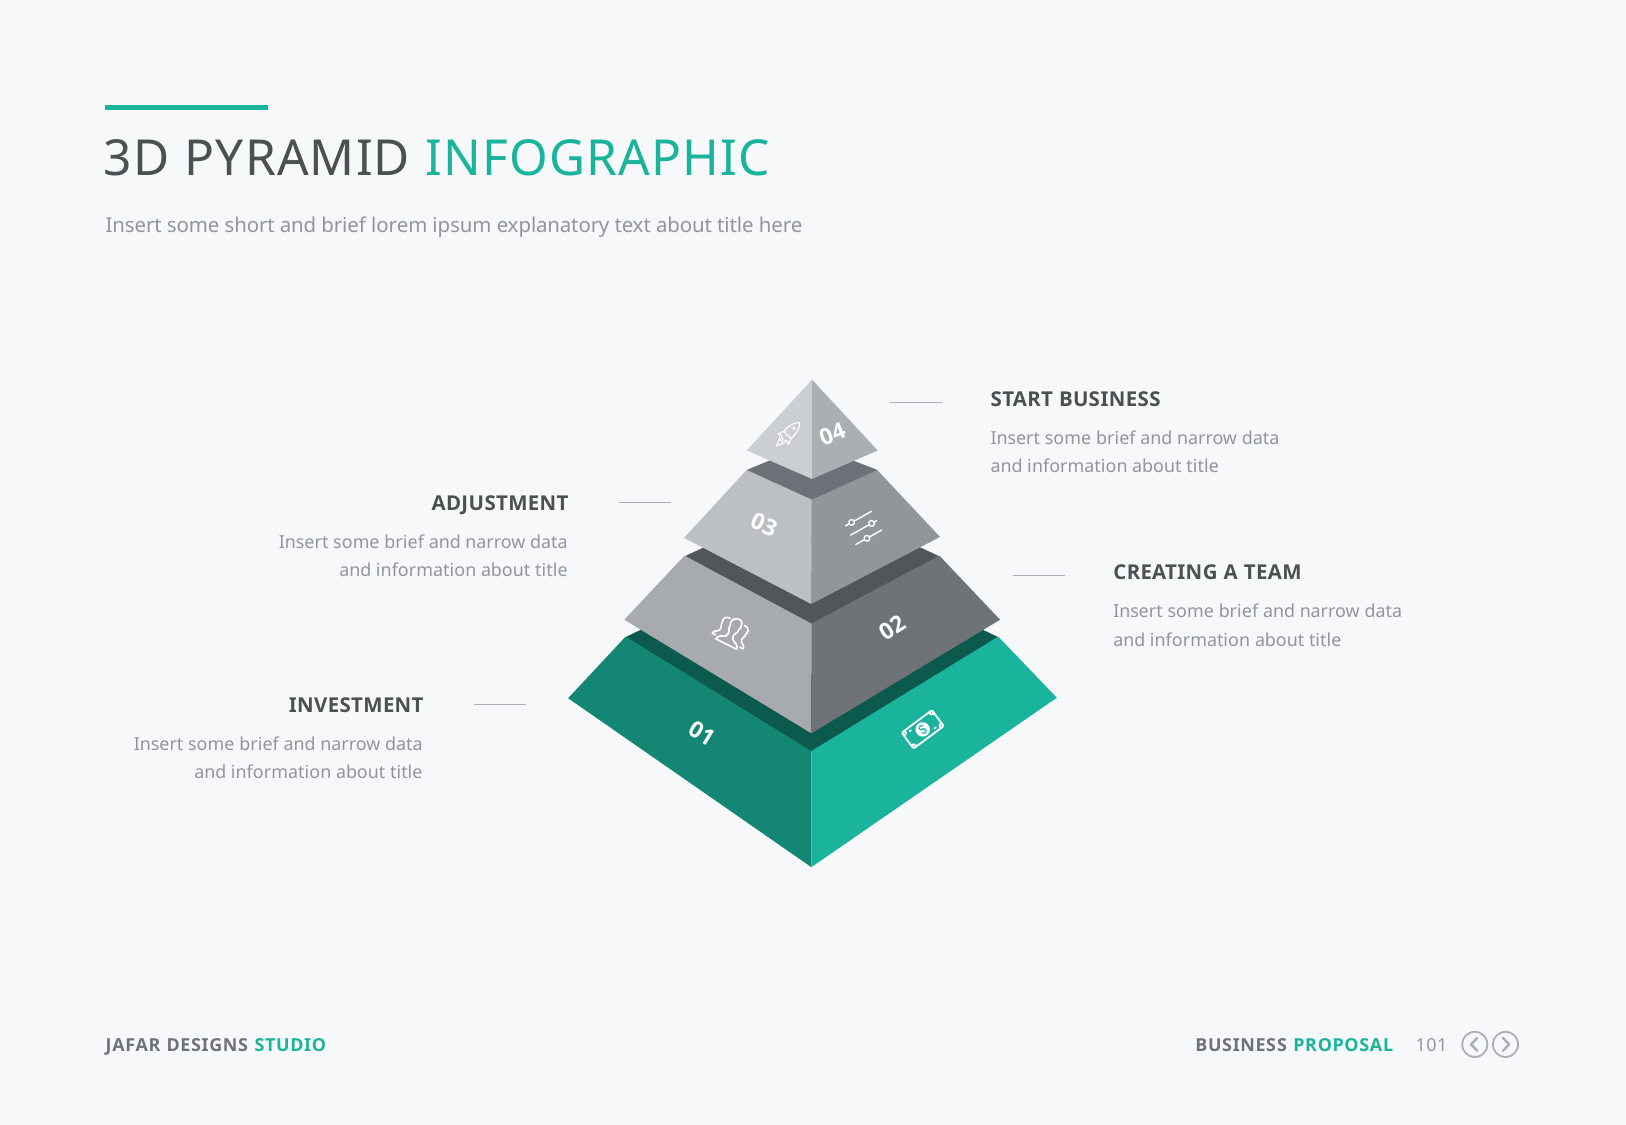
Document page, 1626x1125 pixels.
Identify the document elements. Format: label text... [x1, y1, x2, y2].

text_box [568, 379, 1057, 868]
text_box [252, 490, 569, 582]
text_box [990, 386, 1307, 478]
list 3d pyramid Infographic [103, 125, 1518, 188]
list Insert some short and brief lorem ipsum explanatory text about title here [105, 209, 1519, 241]
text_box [107, 692, 424, 784]
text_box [1113, 559, 1430, 651]
